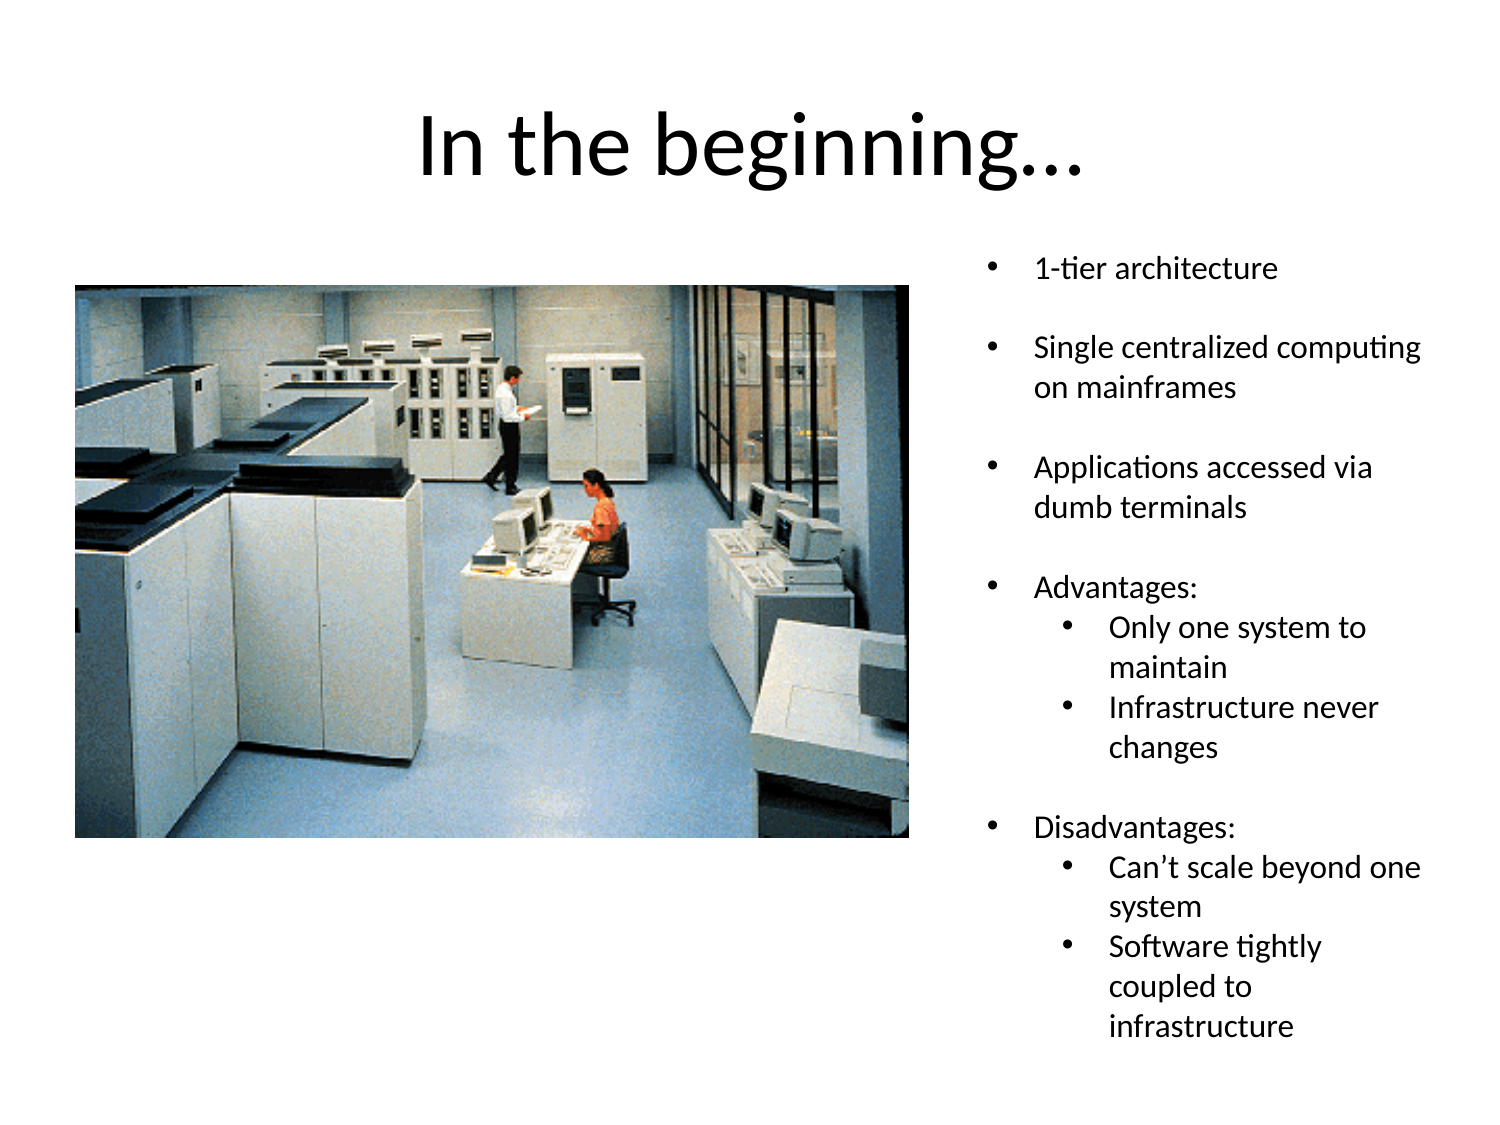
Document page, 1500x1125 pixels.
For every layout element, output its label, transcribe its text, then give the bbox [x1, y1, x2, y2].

title In the beginning… [75, 45, 1425, 233]
picture [74, 285, 909, 838]
text_box 1-tier architecture Single centralized computing on mainframes Applications accessed via dumb terminals Advantages: Only one system to maintain Infrastructure never changes Disadvantages: Can’t scale beyond one system Software tightly coupled to infrastructure [972, 238, 1446, 1097]
